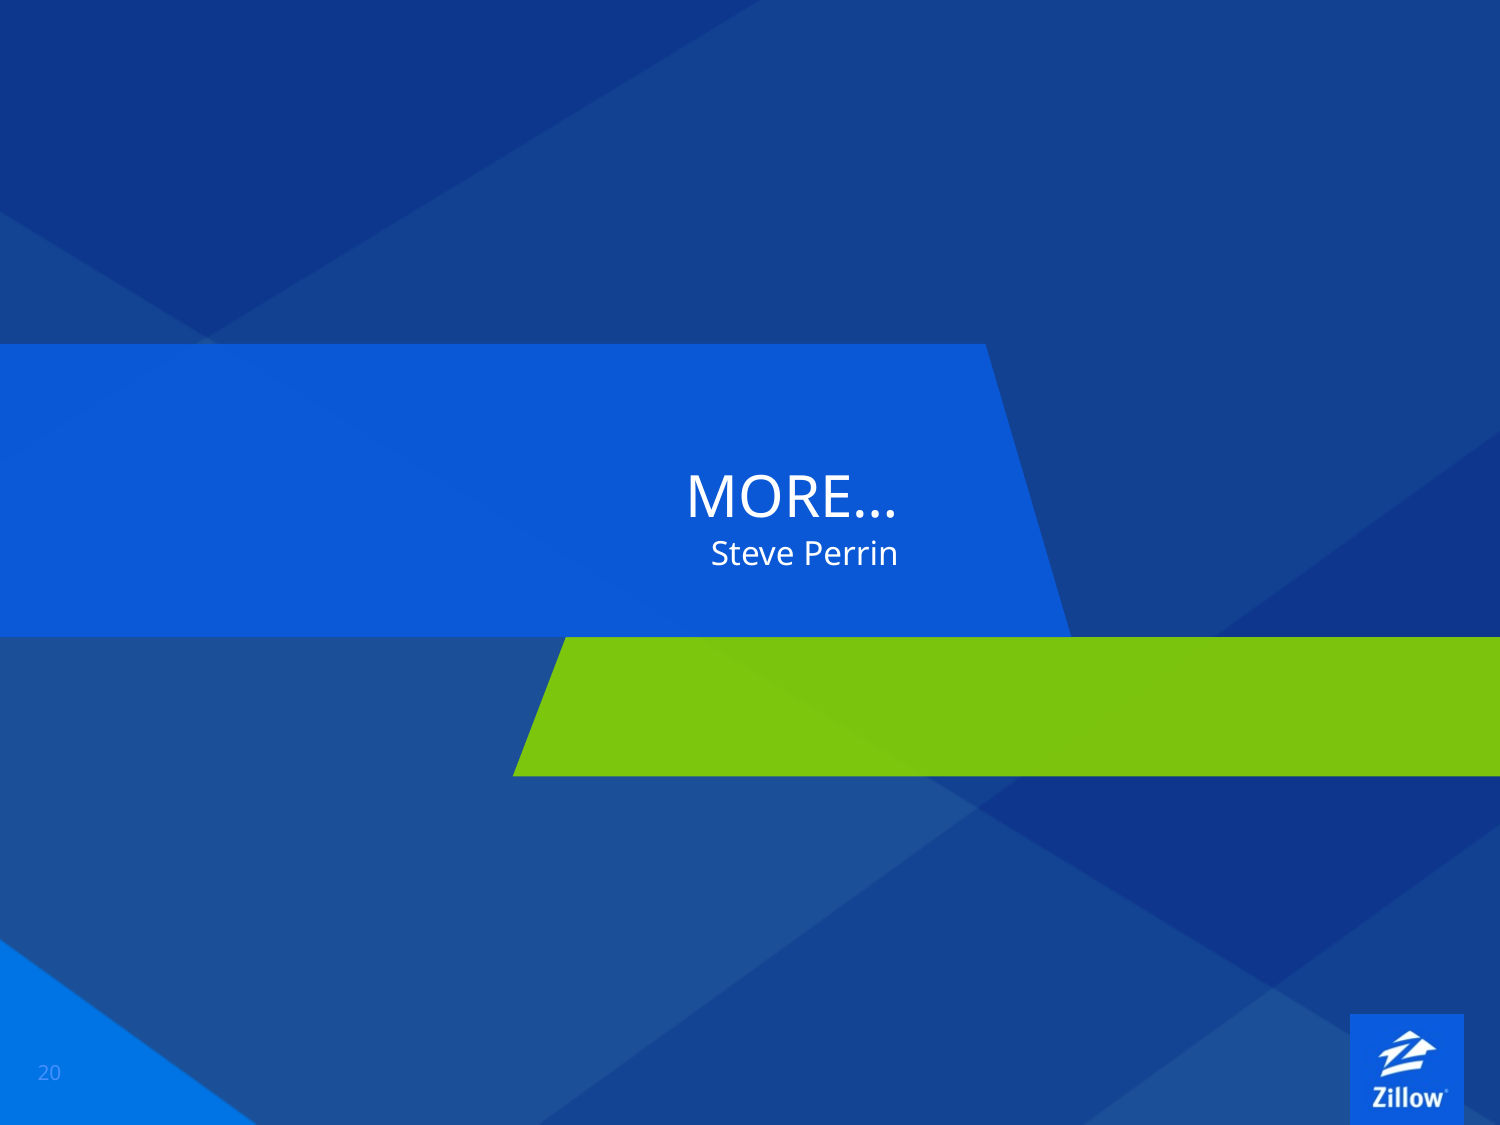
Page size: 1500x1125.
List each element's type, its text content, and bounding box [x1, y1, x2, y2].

picture [0, 638, 1500, 1125]
picture [0, 0, 1500, 637]
list Steve Perrin [37, 530, 903, 606]
list More… [37, 366, 903, 530]
